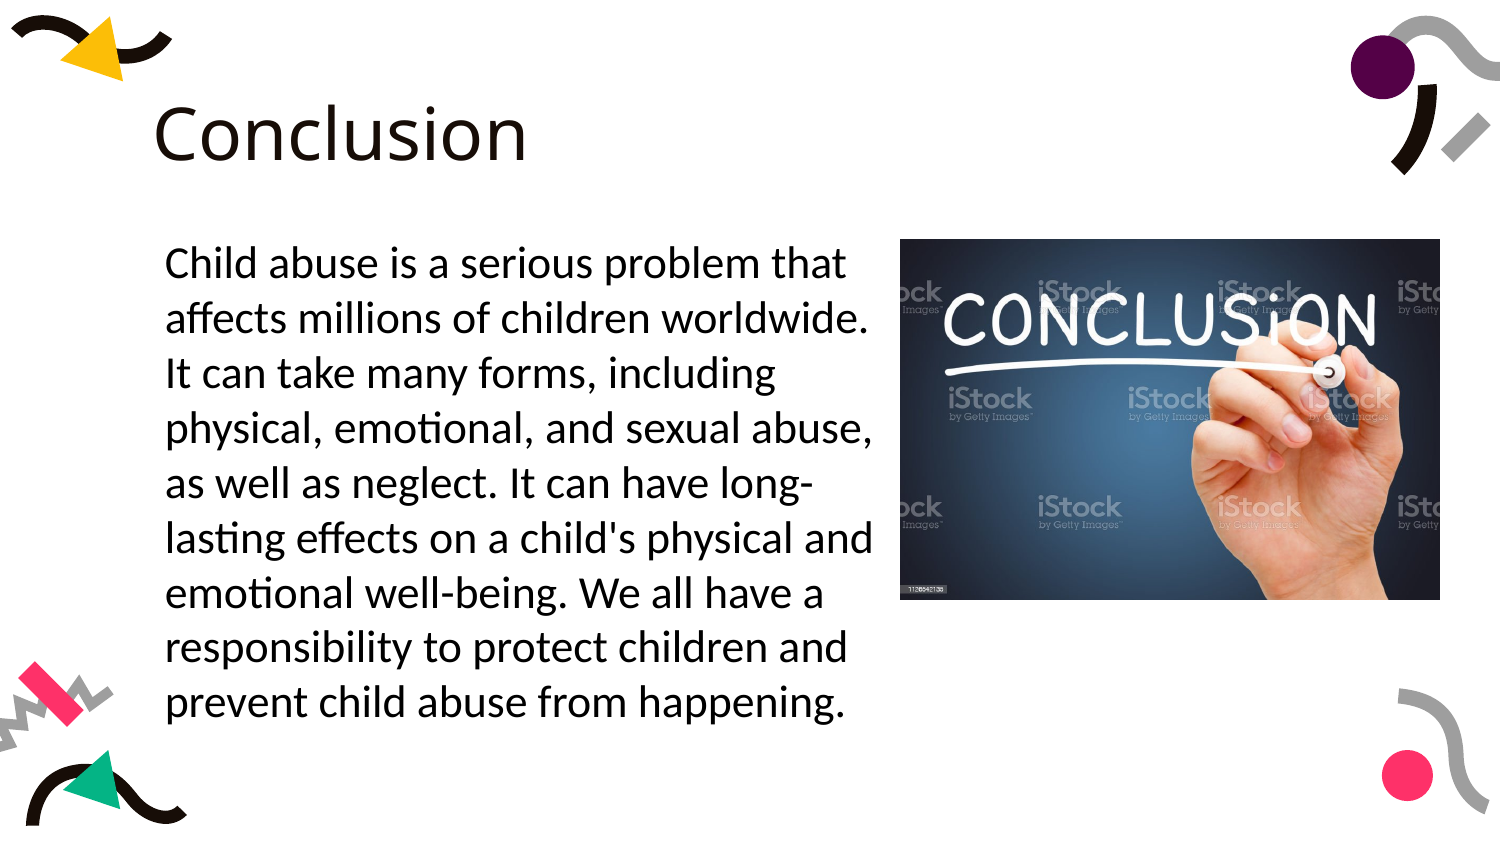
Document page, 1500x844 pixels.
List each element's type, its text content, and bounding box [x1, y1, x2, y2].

text_box Child abuse is a serious problem that affects millions of children worldwide. It can take many forms, including physical, emotional, and sexual abuse, as well as neglect. It can have long-lasting effects on a child's physical and emotional well-being. We all have a responsibility to protect children and prevent child abuse from happening. [149, 224, 900, 844]
picture [899, 239, 1441, 600]
title Conclusion [118, 72, 1382, 167]
